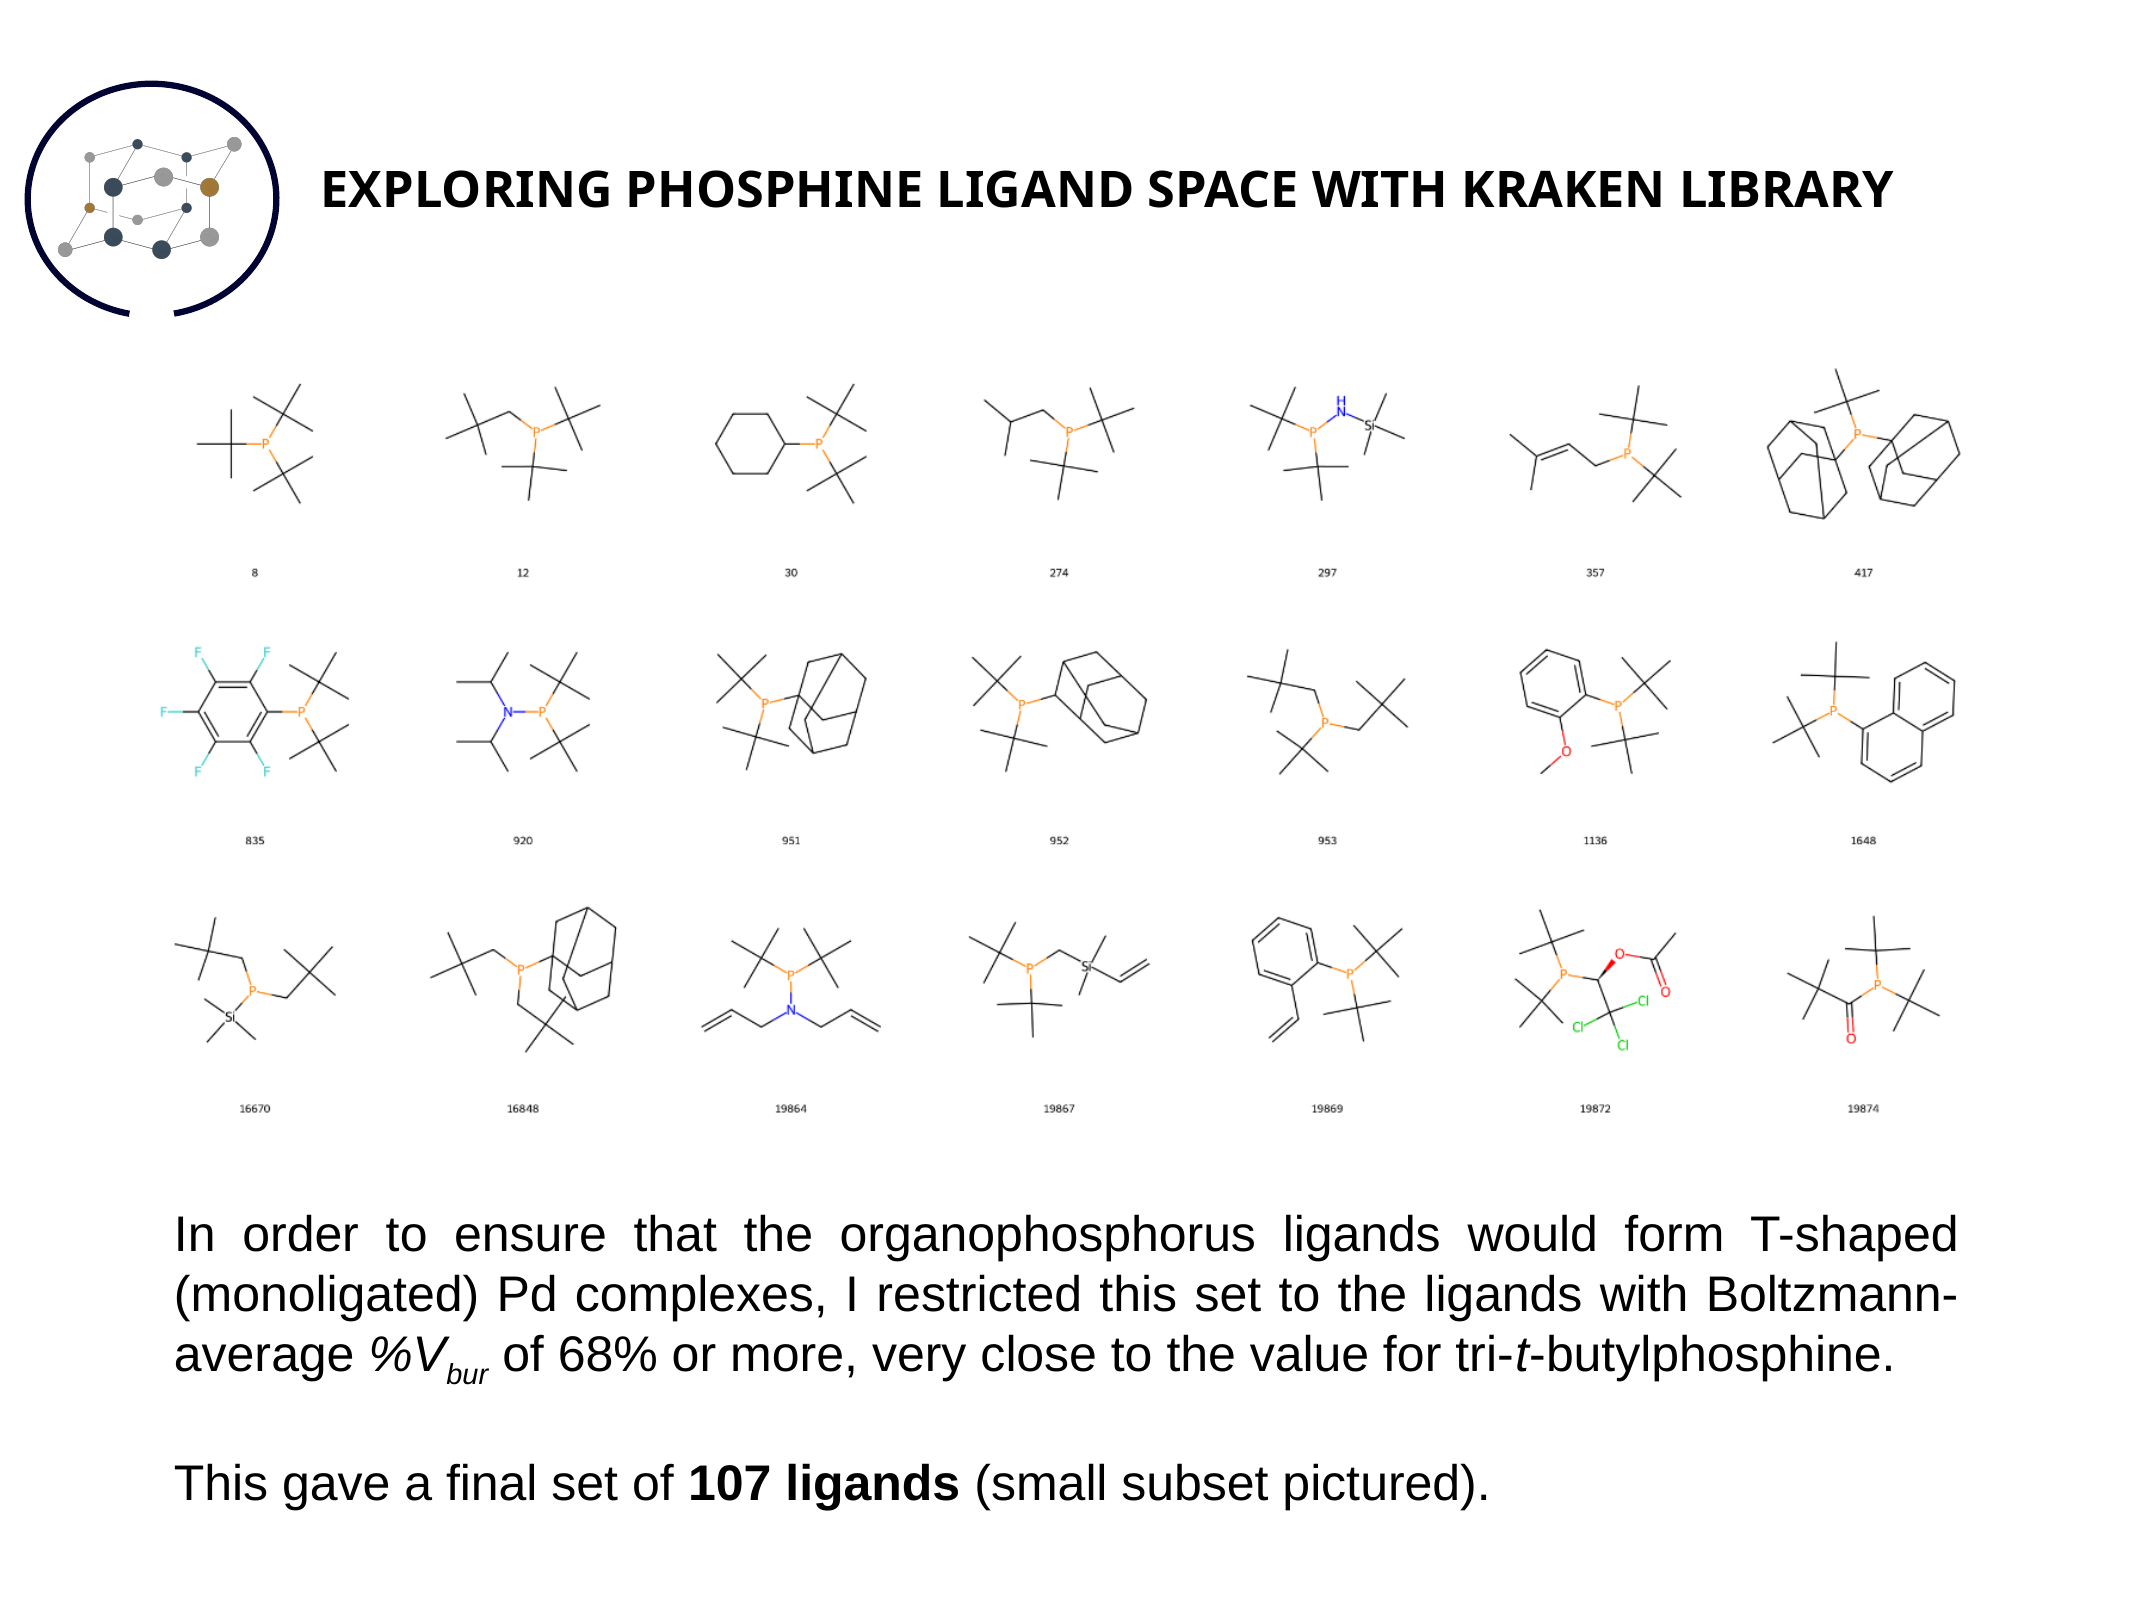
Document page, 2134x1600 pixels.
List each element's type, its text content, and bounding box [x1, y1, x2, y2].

text_box EXPLORING PHOSPHINE LIGAND SPACE WITH KRAKEN LIBRARY [315, 152, 2134, 223]
text_box In order to ensure that the organophosphorus ligands would form T-shaped (monoligated) Pd complexes, I restricted this set to the ligands with Boltzmann-average %Vbur of 68% or more, very close to the value for tri-t-butylphosphine. This gave a final set of 107 ligands (small subset pictured). [165, 1193, 1968, 1519]
picture [121, 368, 1994, 1130]
picture [57, 136, 242, 260]
